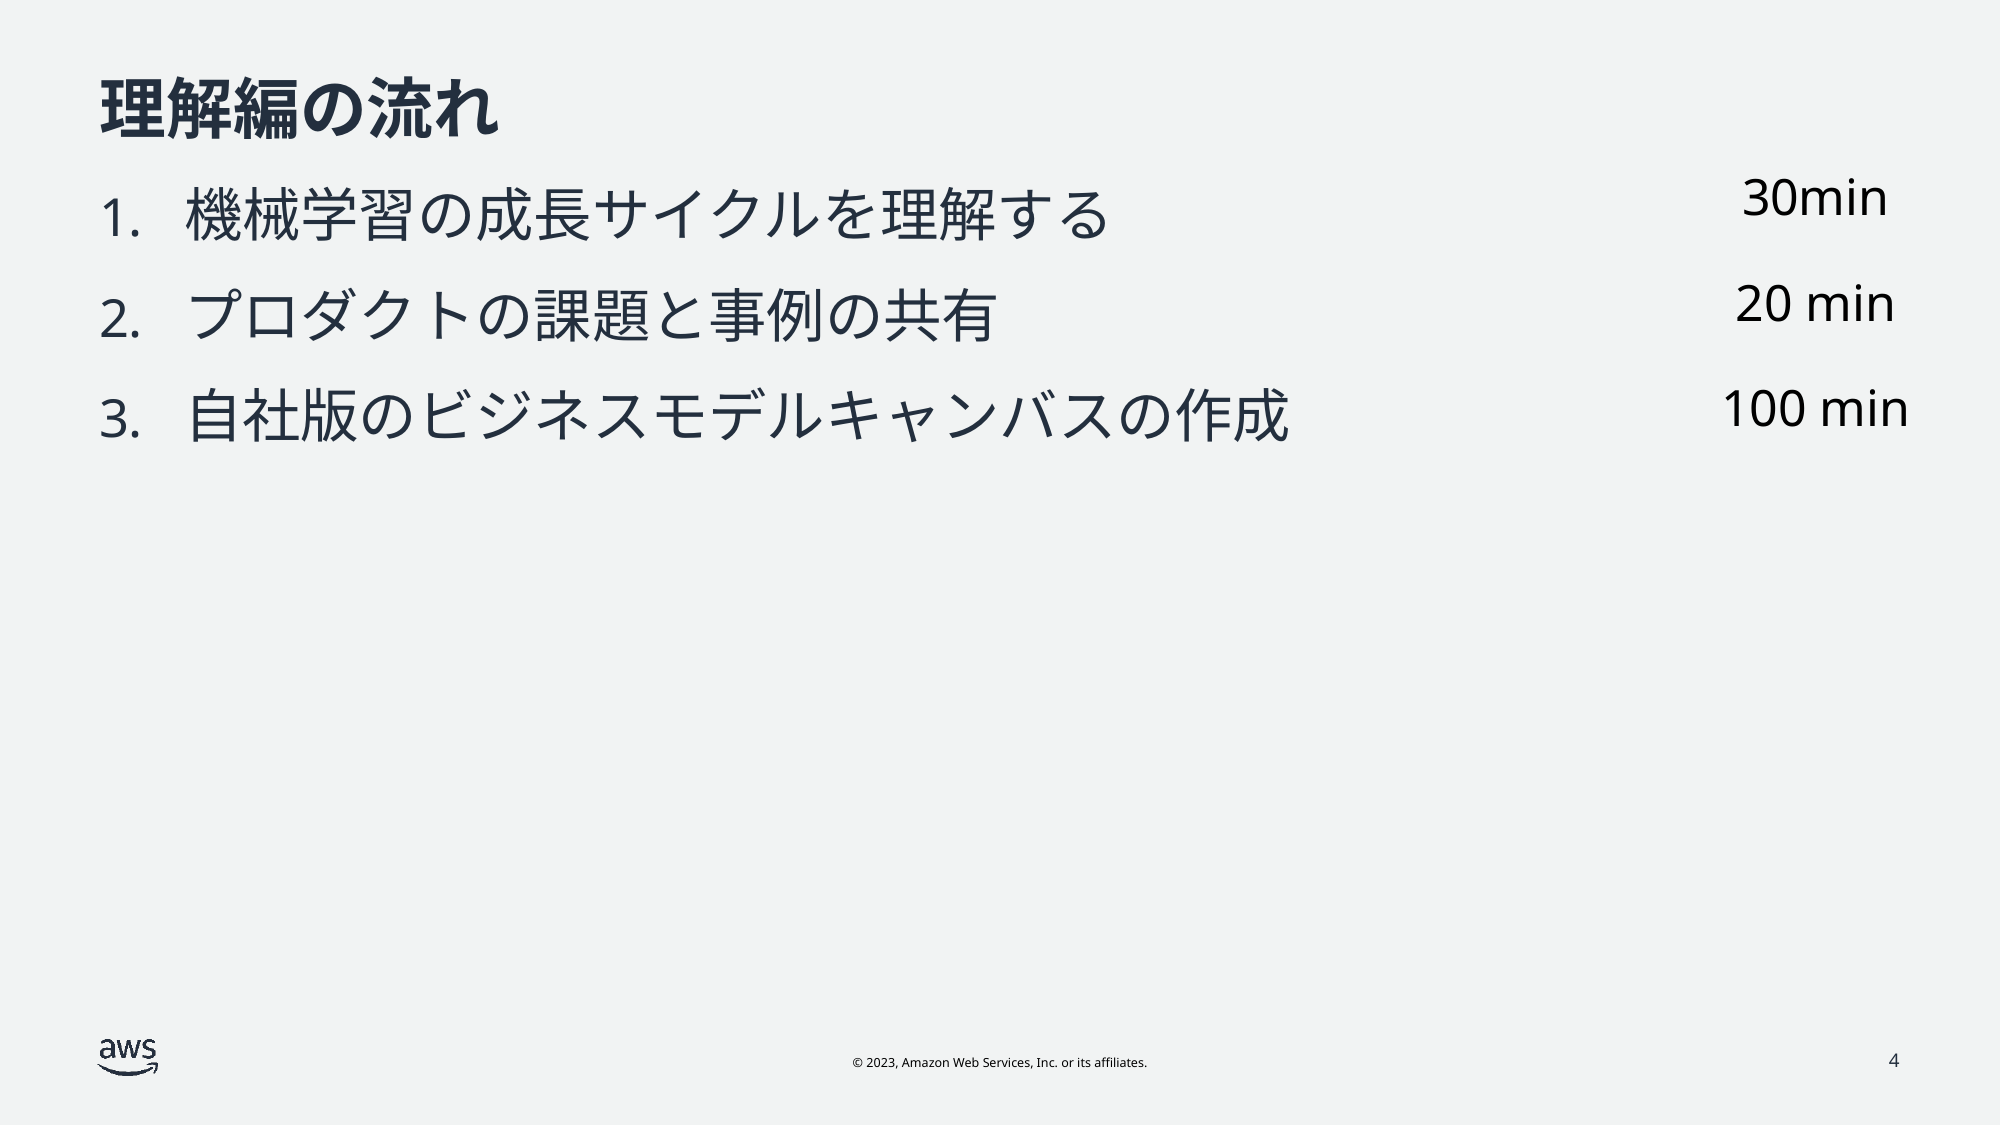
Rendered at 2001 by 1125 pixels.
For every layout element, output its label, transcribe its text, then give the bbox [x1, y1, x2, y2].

picture [97, 1039, 158, 1076]
list 機械学習の成長サイクルを理解する プロダクトの課題と事例の共有 自社版のビジネスモデルキャンバスの作成 [99, 178, 1689, 463]
text_box 20 min [1687, 259, 1945, 343]
text_box 100 min [1687, 364, 1945, 449]
slide_number 4 [1464, 1031, 1915, 1092]
text_box 30min [1687, 153, 1945, 238]
title 理解編の流れ [99, 68, 1898, 159]
